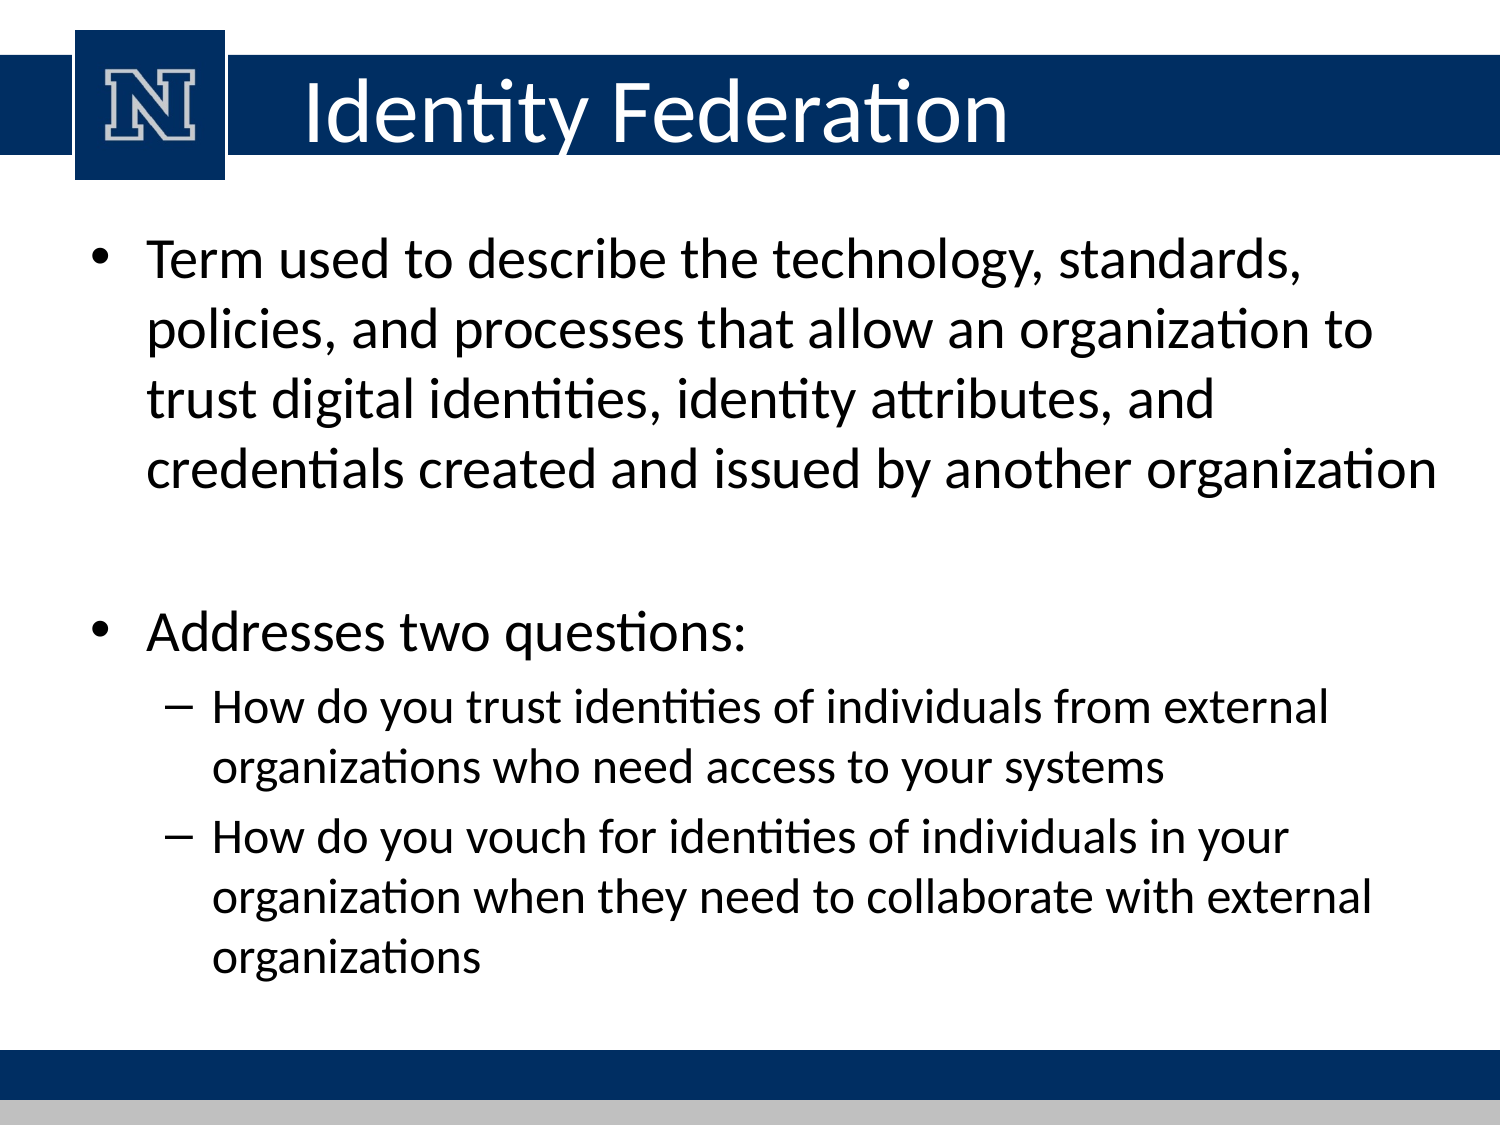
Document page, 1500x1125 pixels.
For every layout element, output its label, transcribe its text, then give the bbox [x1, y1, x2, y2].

title Identity Federation [287, 12, 1475, 200]
picture [75, 30, 225, 180]
list Term used to describe the technology, standards, policies, and processes that allow an organization to trust digital identities, identity attributes, and credentials created and issued by another organization Addresses two questions: How do you trust identities of individuals from external organizations who need access to your systems How do you vouch for identities of individuals in your organization when they need to collaborate with external organizations [75, 212, 1459, 1005]
